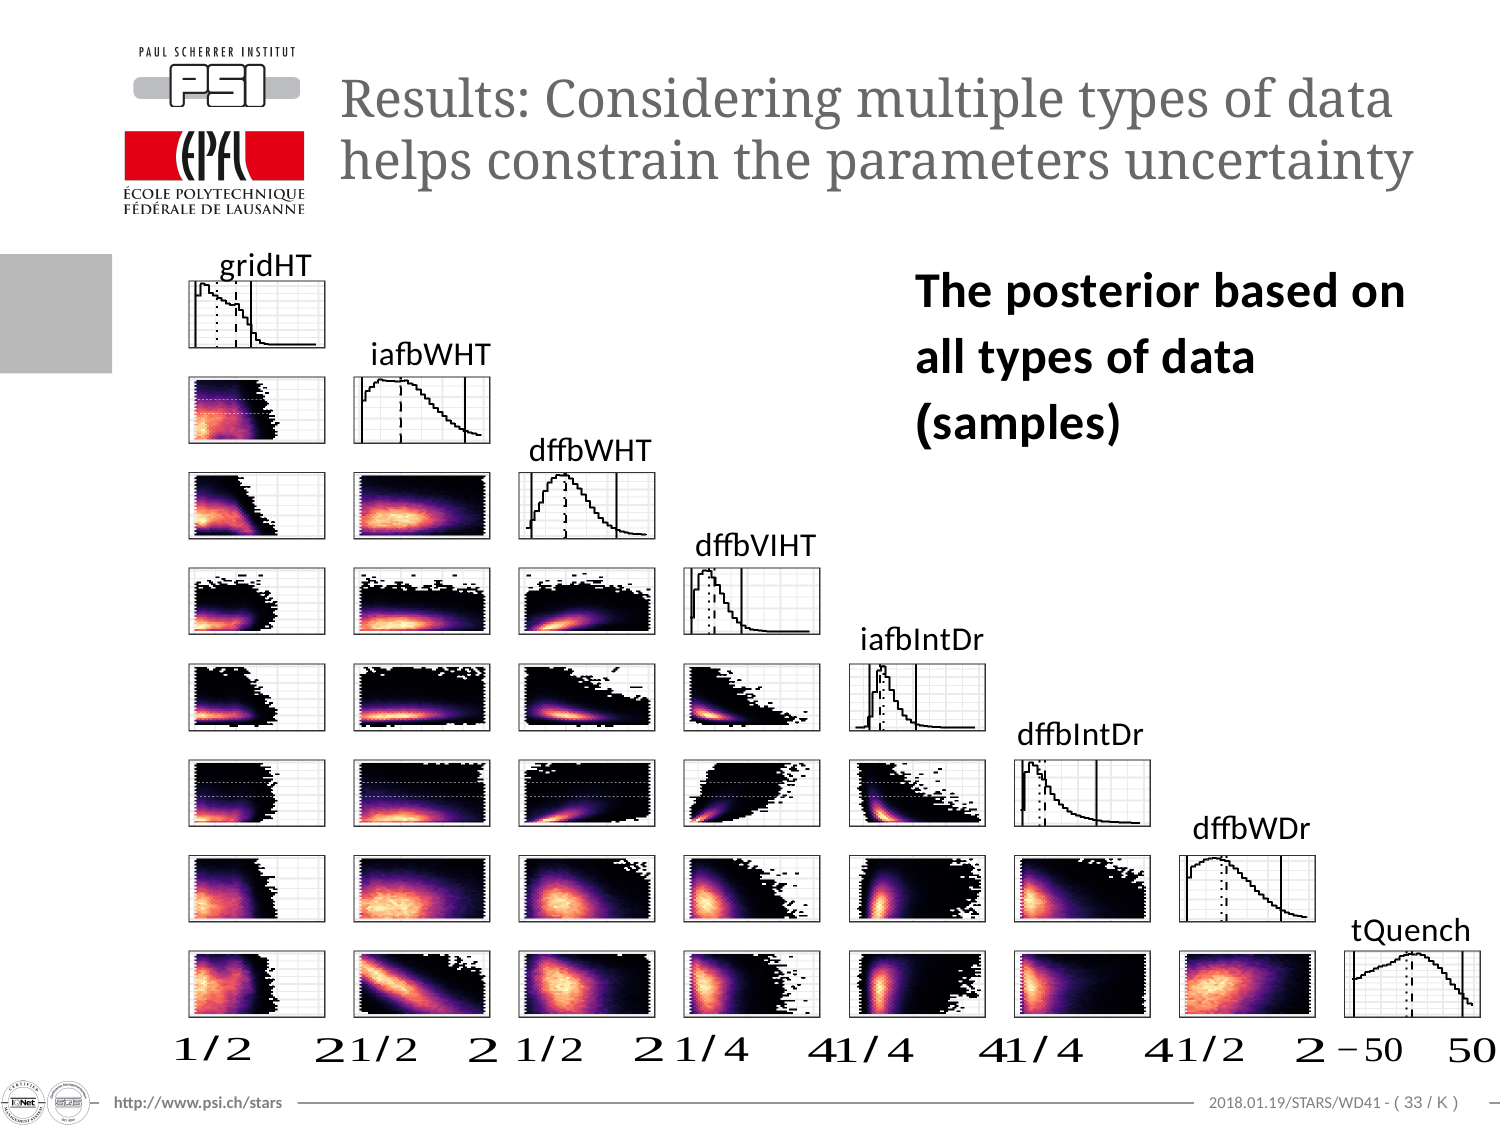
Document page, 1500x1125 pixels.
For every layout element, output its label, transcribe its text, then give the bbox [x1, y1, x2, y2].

picture [170, 269, 1492, 1036]
title Results: Considering multiple types of data helps constrain the parameters uncertainty [340, 47, 1459, 209]
picture [0, 1080, 90, 1125]
text_box gridHT [159, 243, 372, 279]
